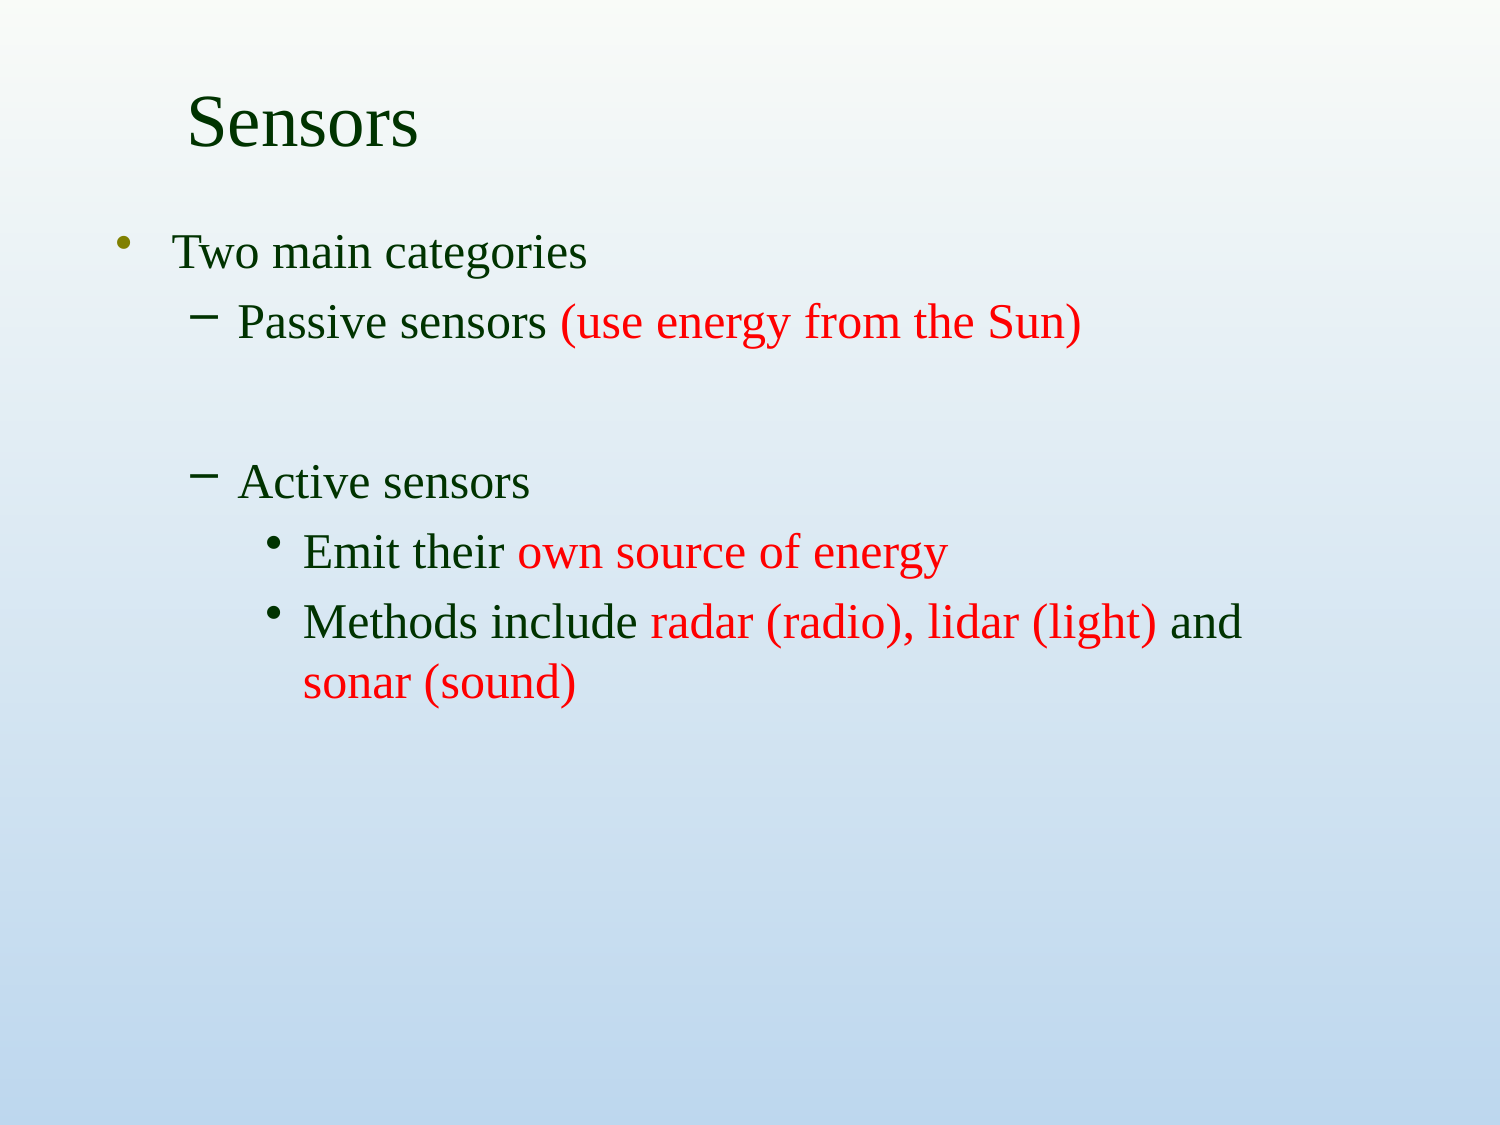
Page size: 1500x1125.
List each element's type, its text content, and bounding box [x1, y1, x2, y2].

title Sensors [170, 60, 1172, 173]
list Two main categories Passive sensors (use energy from the Sun) Active sensors Emit their own source of energy Methods include radar (radio), lidar (light) and sonar (sound) [100, 211, 1376, 811]
